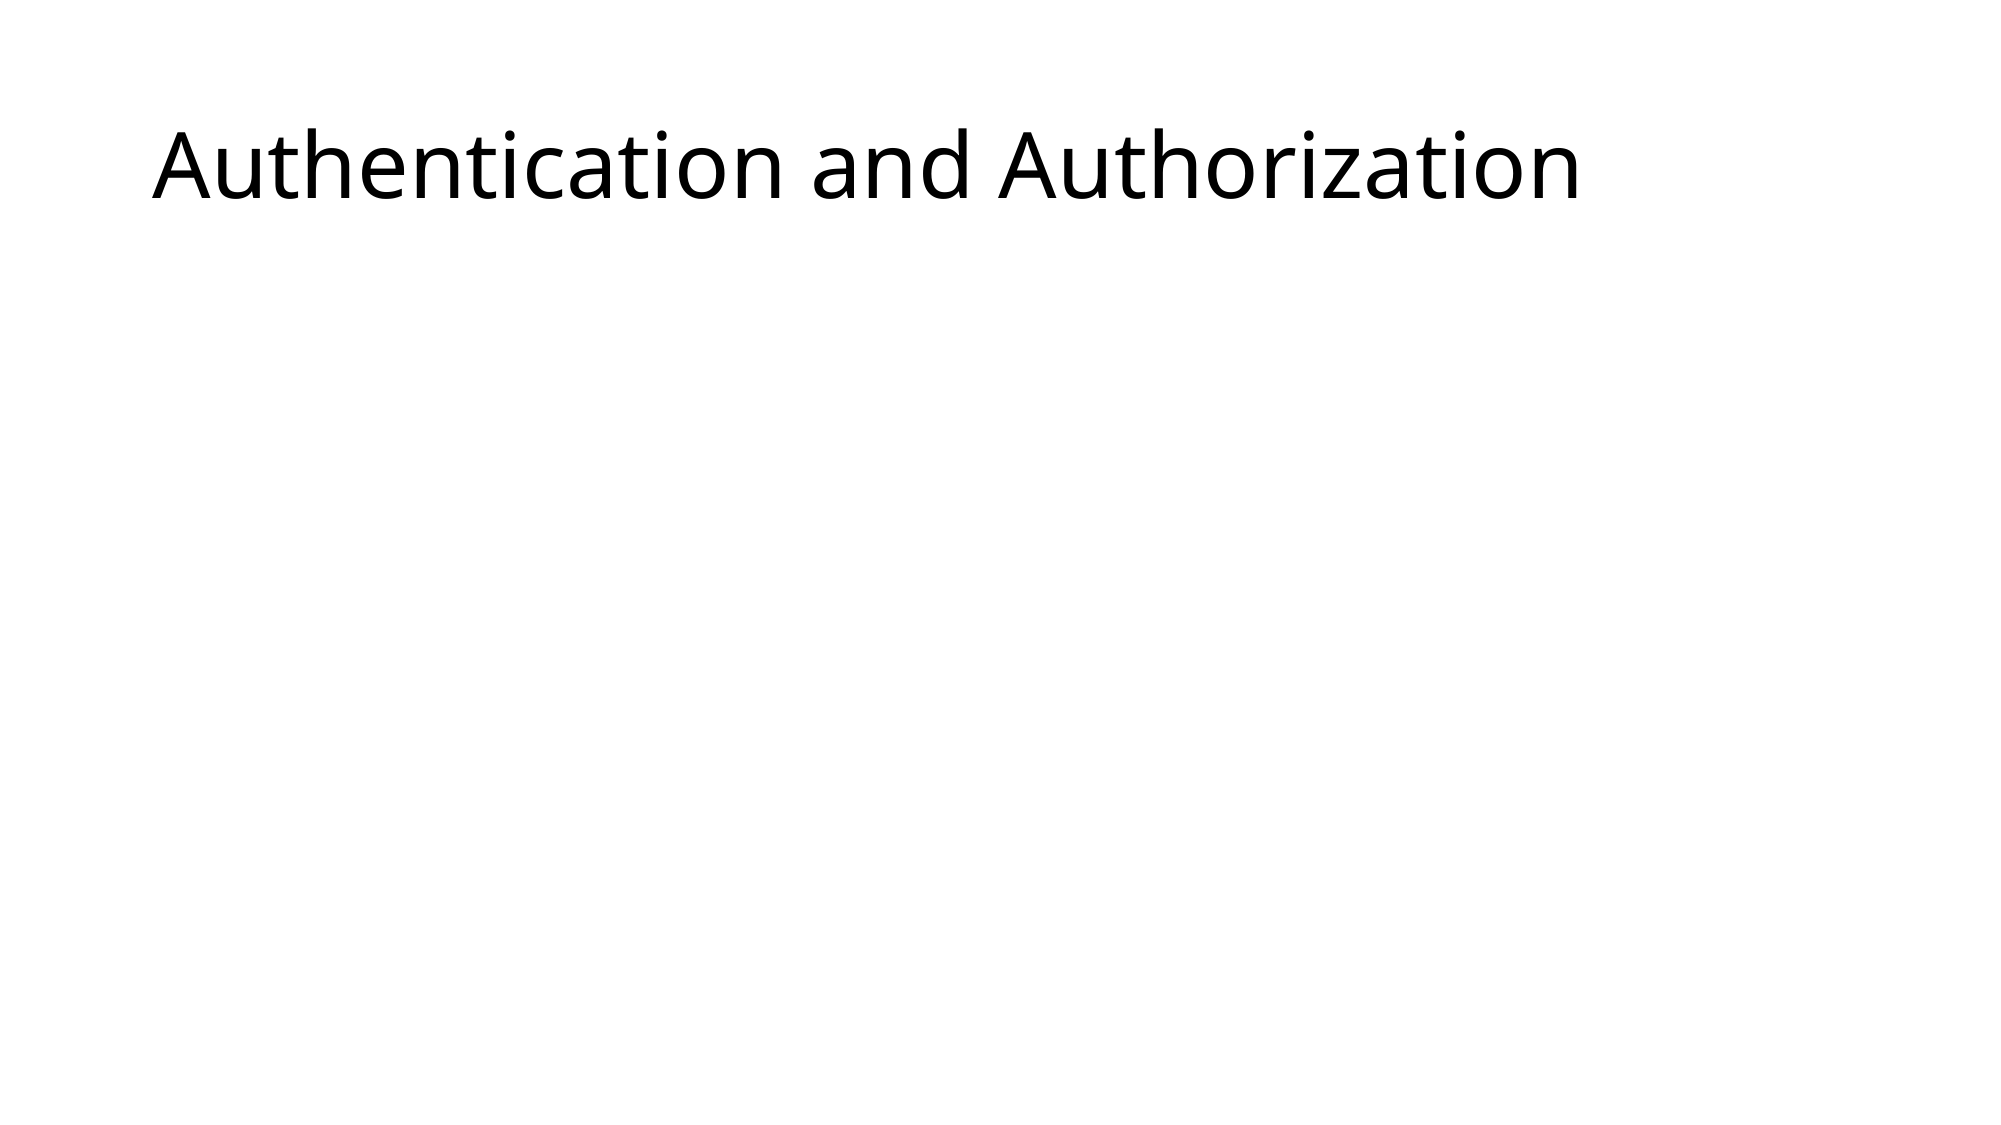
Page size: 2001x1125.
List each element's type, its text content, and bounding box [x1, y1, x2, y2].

title Authentication and Authorization [137, 59, 1863, 278]
